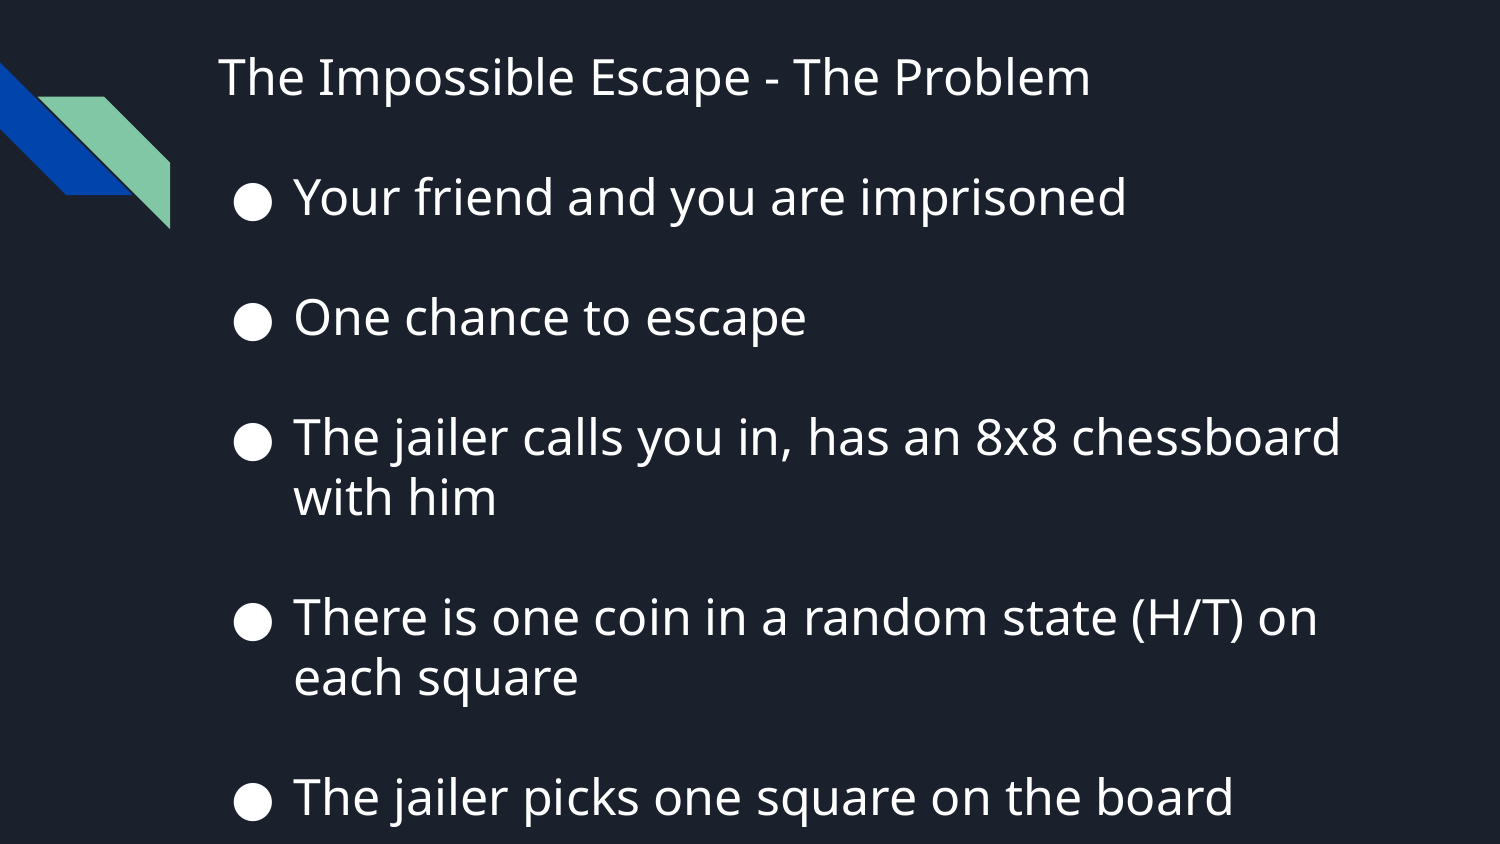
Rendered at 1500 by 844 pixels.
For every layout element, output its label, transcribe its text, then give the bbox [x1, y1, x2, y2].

title The Impossible Escape - The Problem Your friend and you are imprisoned One chance to escape The jailer calls you in, has an 8x8 chessboard with him There is one coin in a random state (H/T) on each square The jailer picks one square on the board [203, 30, 1359, 756]
